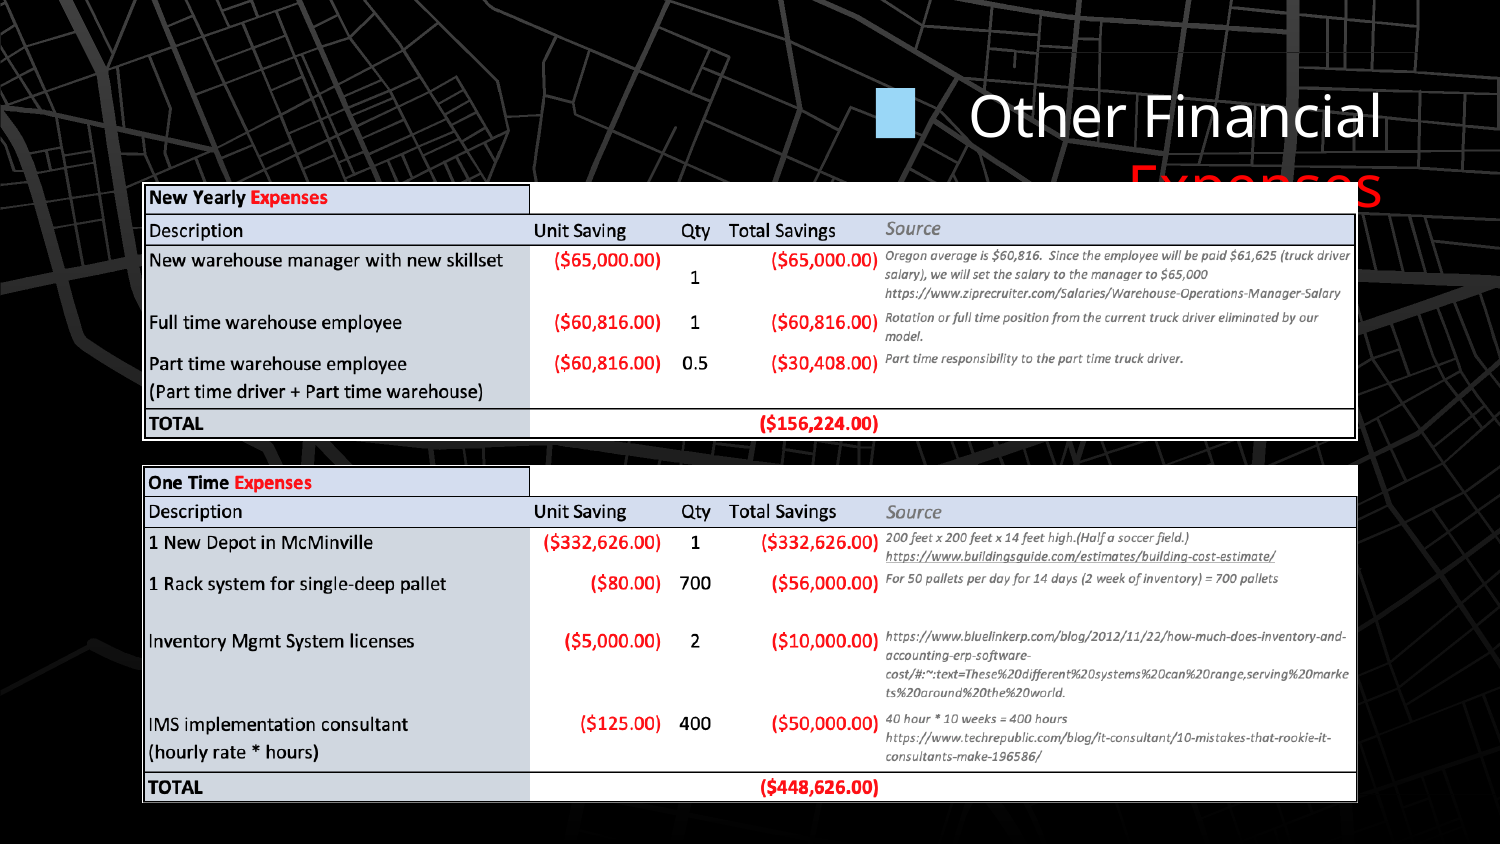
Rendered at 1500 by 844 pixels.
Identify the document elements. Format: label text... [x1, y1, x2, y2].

text_box [875, 88, 916, 139]
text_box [142, 182, 1358, 803]
title Other Financial Expenses [827, 64, 1399, 144]
